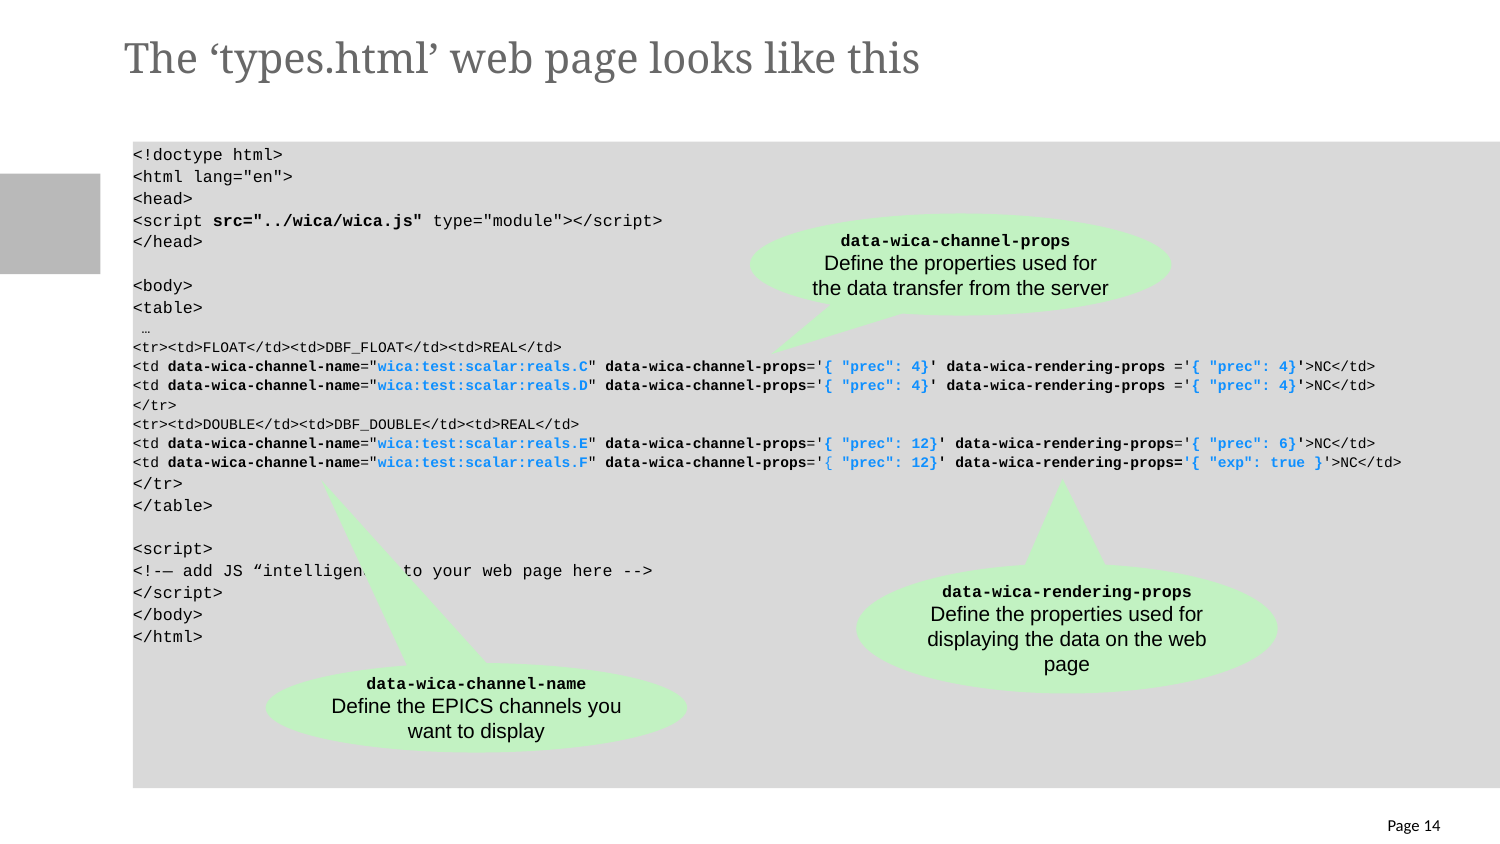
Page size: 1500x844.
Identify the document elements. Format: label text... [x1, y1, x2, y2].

text_box data-wica-channel-props Define the properties used for the data transfer from the server [749, 213, 1172, 355]
title The ‘types.html’ web page looks like this [123, 32, 1081, 103]
list <!doctype html> <html lang="en"> <head> <script src="../wica/wica.js" type="module"></script> </head> <body> <table> … <tr><td>FLOAT</td><td>DBF_FLOAT</td><td>REAL</td> <td data-wica-channel-name="wica:test:scalar:reals.C" data-wica-channel-props='{ "prec": 4}' data-wica-rendering-props ='{ "prec": 4}'>NC</td> <td data-wica-channel-name="wica:test:scalar:reals.D" data-wica-channel-props='{ "prec": 4}' data-wica-rendering-props ='{ "prec": 4}'>NC</td> </tr> <tr><td>DOUBLE</td><td>DBF_DOUBLE</td><td>REAL</td> <td data-wica-channel-name="wica:test:scalar:reals.E" data-wica-channel-props='{ "prec": 12}' data-wica-rendering-props='{ "prec": 6}'>NC</td> <td data-wica-channel-name="wica:test:scalar:reals.F" data-wica-channel-props='{ "prec": 12}' data-wica-rendering-props='{ "exp": true }'>NC</td> </tr> </table> <script> <!-— add JS “intelligence” to your web page here --> </script> </body> </html> [132, 141, 1500, 789]
text_box data-wica-rendering-props Define the properties used for displaying the data on the web page [856, 478, 1278, 694]
slide_number Page 14 [1346, 814, 1441, 840]
text_box data-wica-channel-name Define the EPICS channels you want to display [265, 479, 688, 753]
